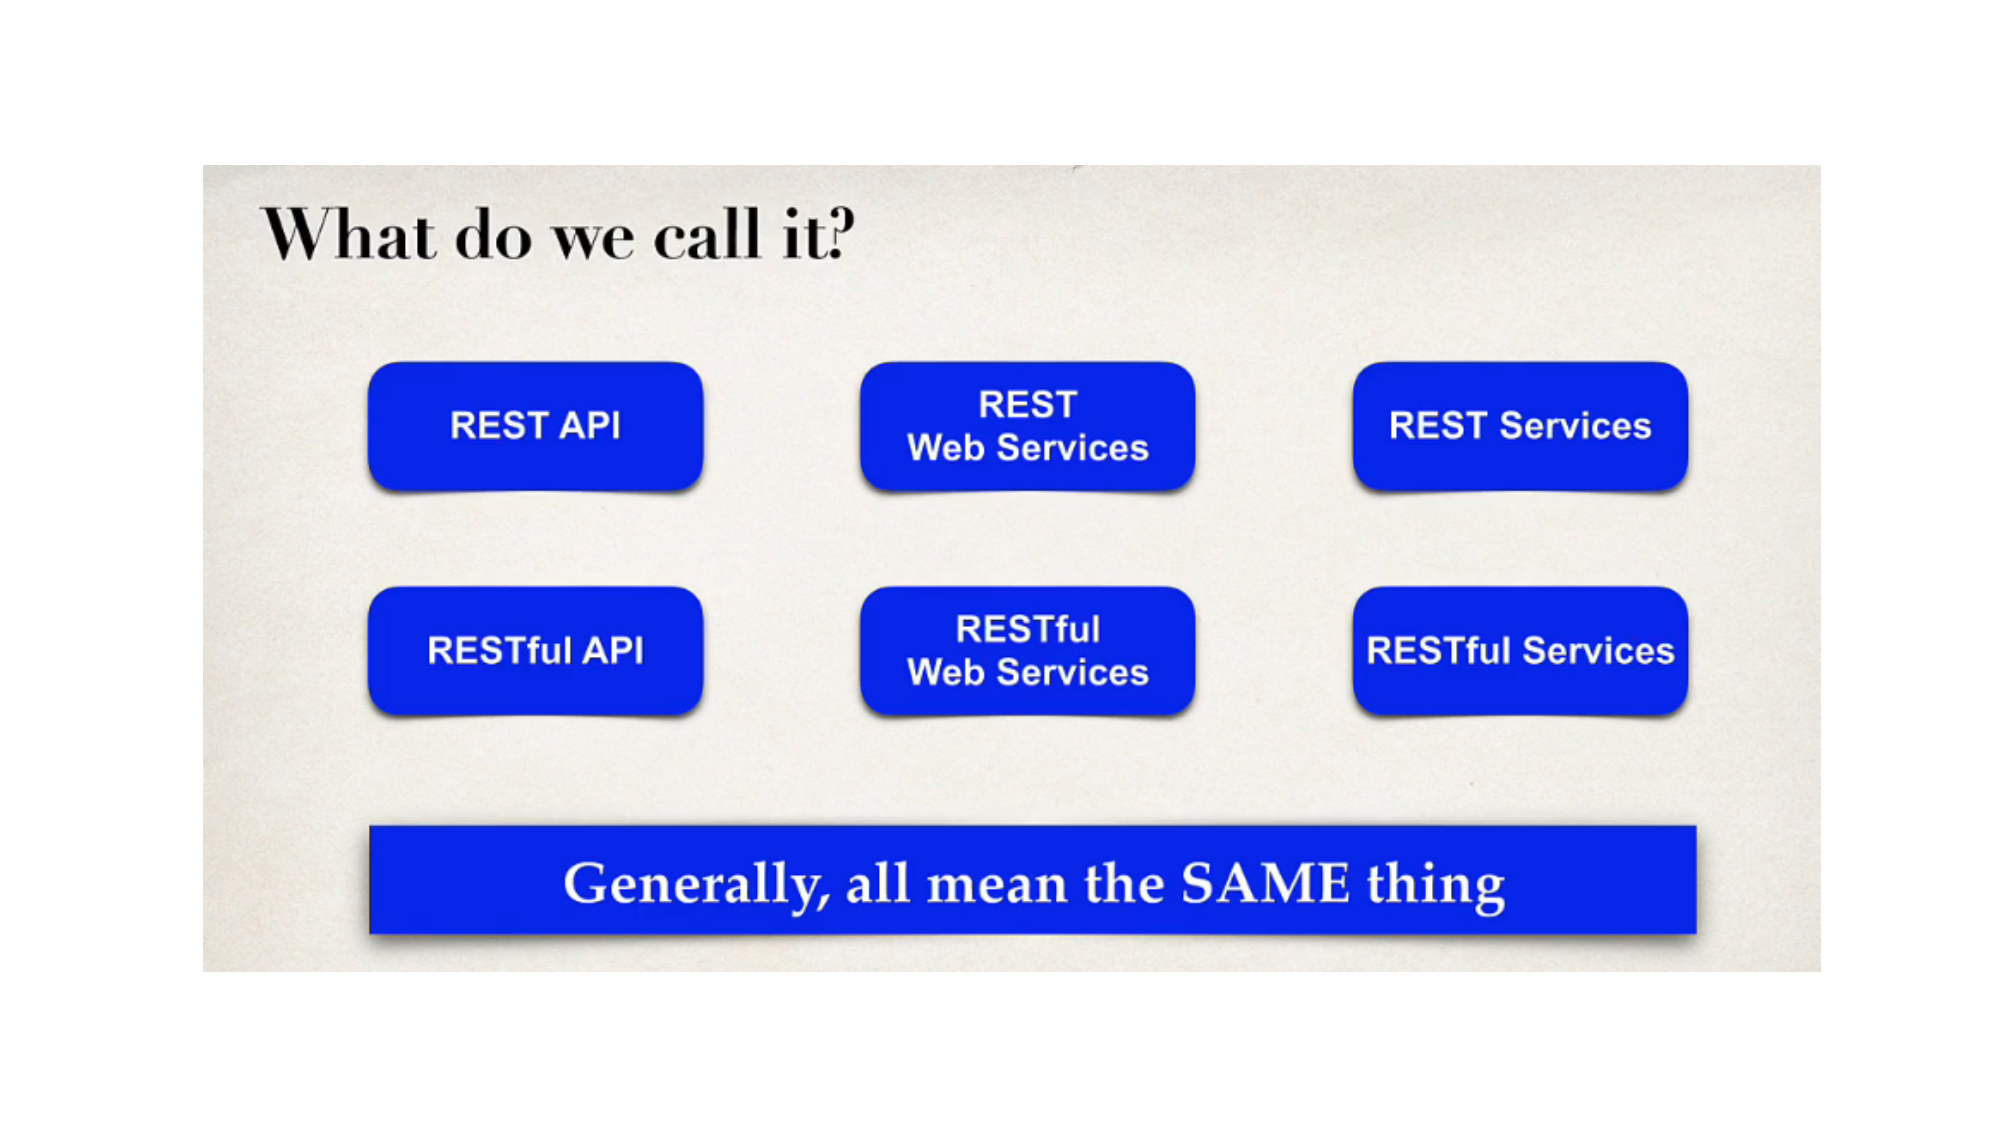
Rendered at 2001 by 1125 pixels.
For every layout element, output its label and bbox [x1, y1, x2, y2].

picture [203, 165, 1821, 972]
